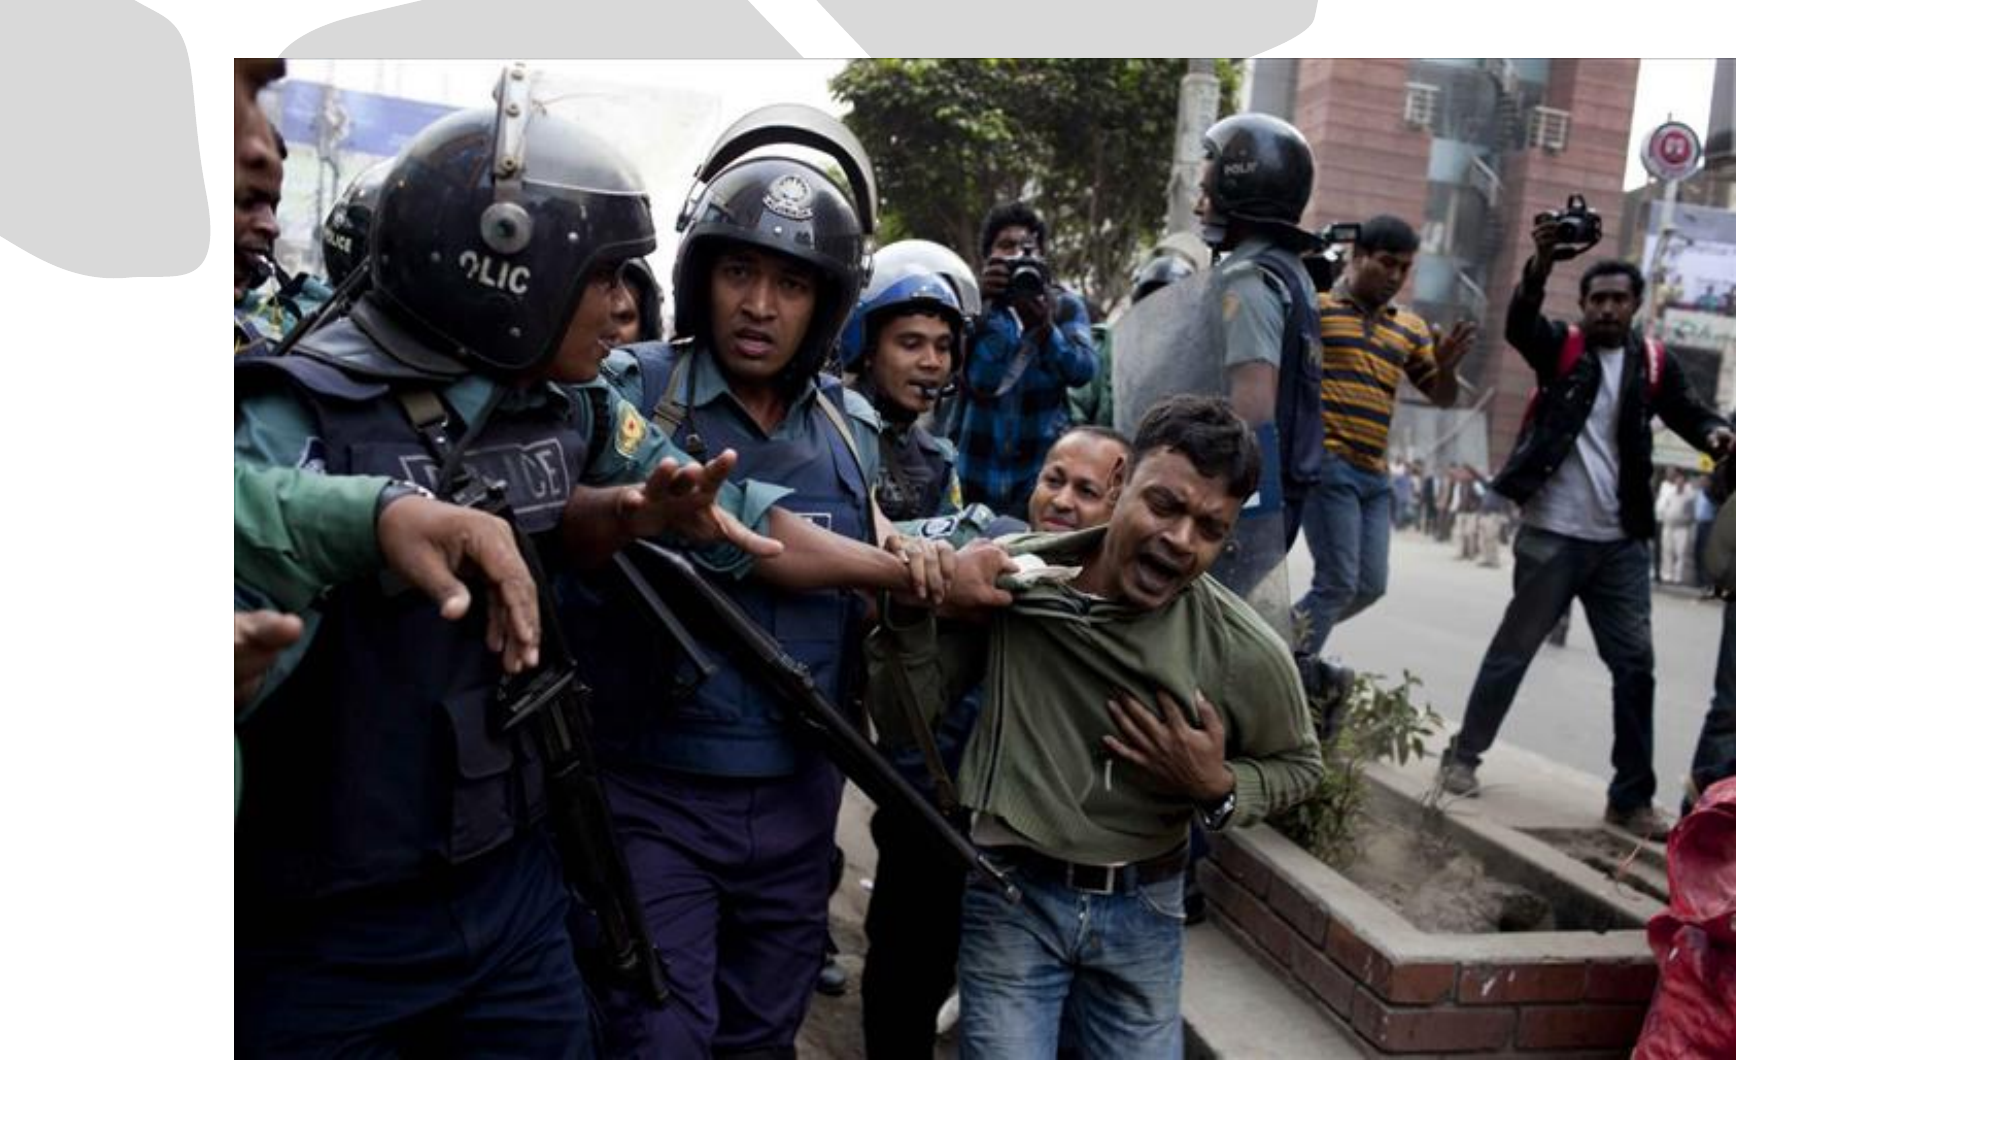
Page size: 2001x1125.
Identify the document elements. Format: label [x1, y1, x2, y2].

picture [234, 58, 1736, 1060]
